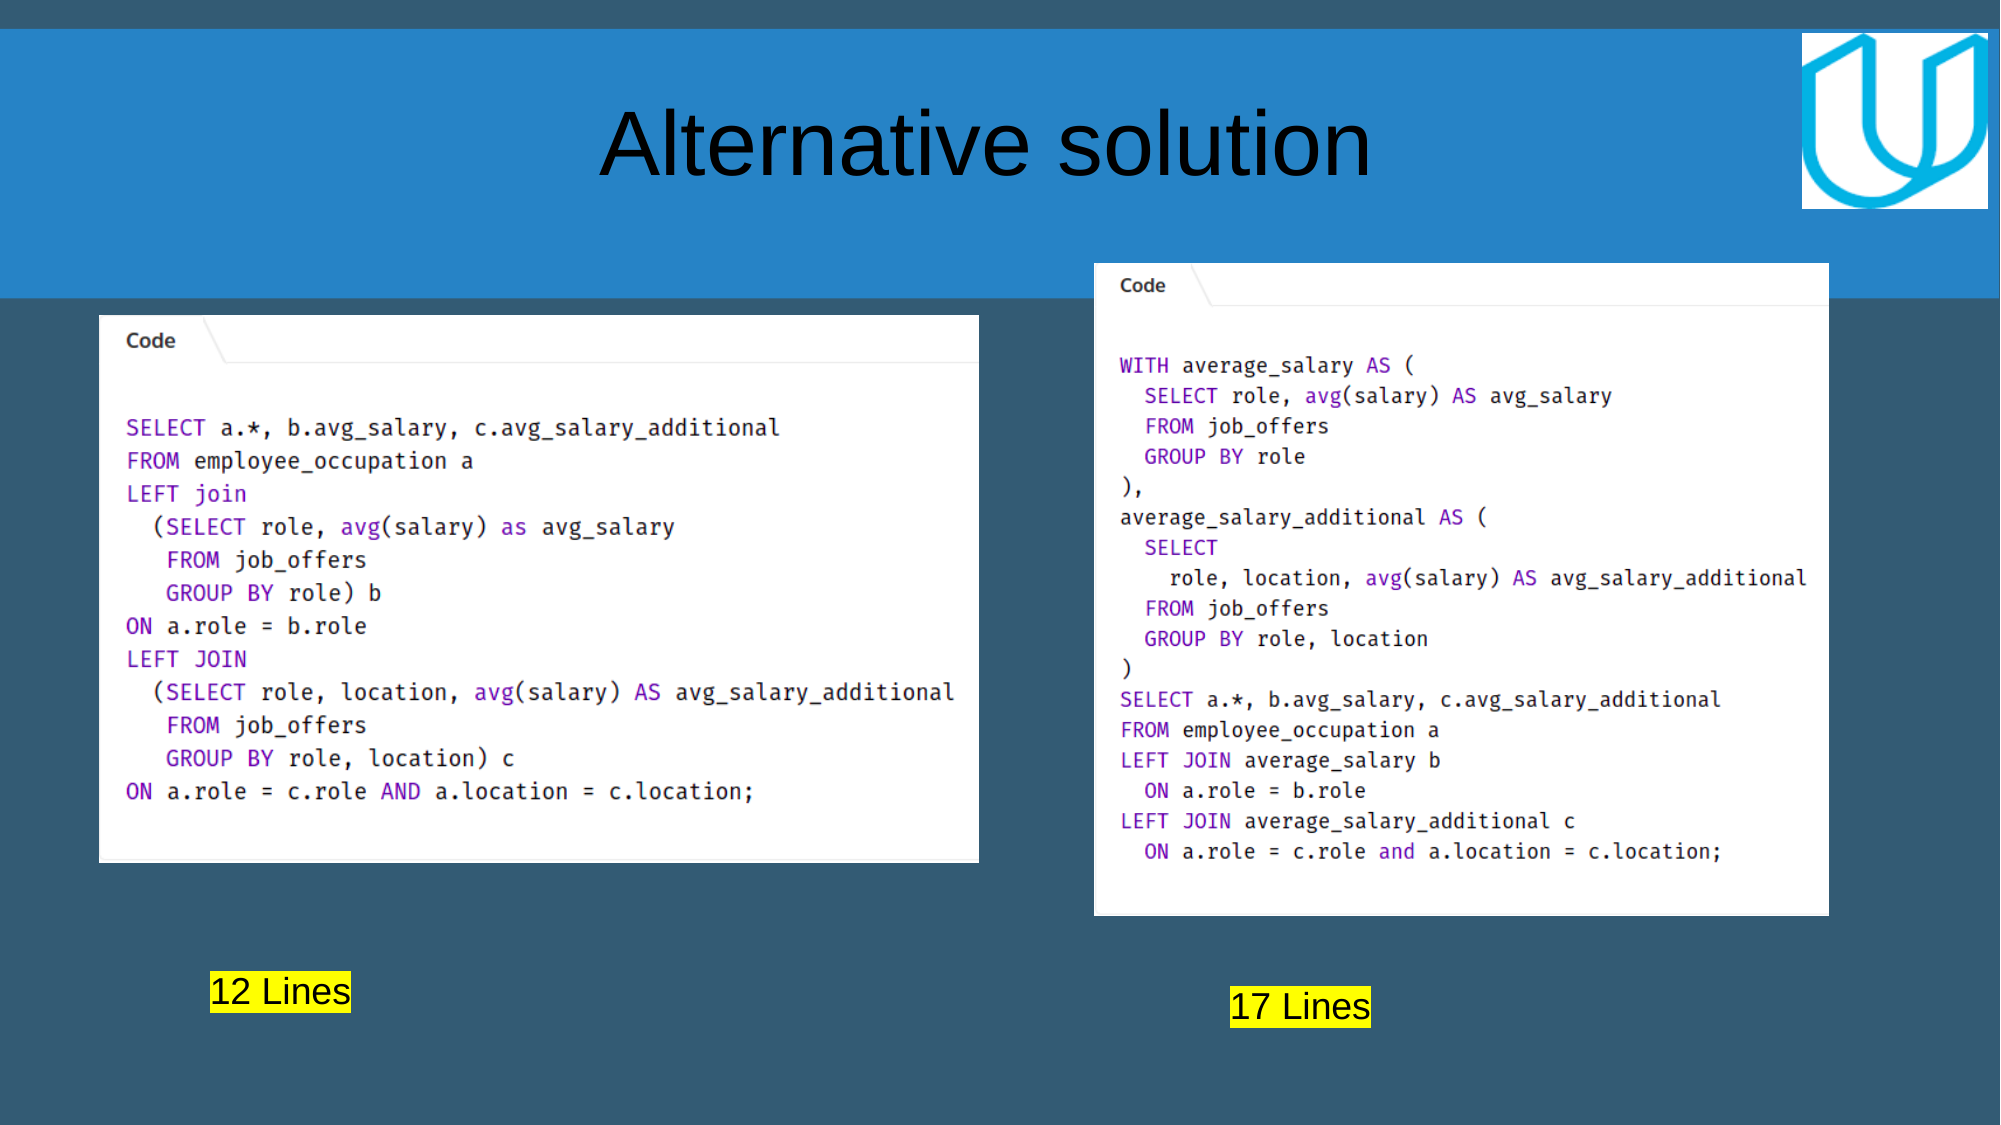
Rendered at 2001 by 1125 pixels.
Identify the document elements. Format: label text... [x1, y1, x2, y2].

picture [1900, 124, 1988, 209]
picture [1932, 48, 1973, 166]
picture [1802, 33, 1988, 167]
text_box Alternative solution [99, 44, 1900, 233]
text_box 17 Lines [1214, 975, 1466, 1032]
text_box 12 Lines [195, 960, 422, 1017]
picture [1900, 175, 1911, 189]
picture [1094, 262, 1829, 916]
picture [99, 315, 979, 863]
